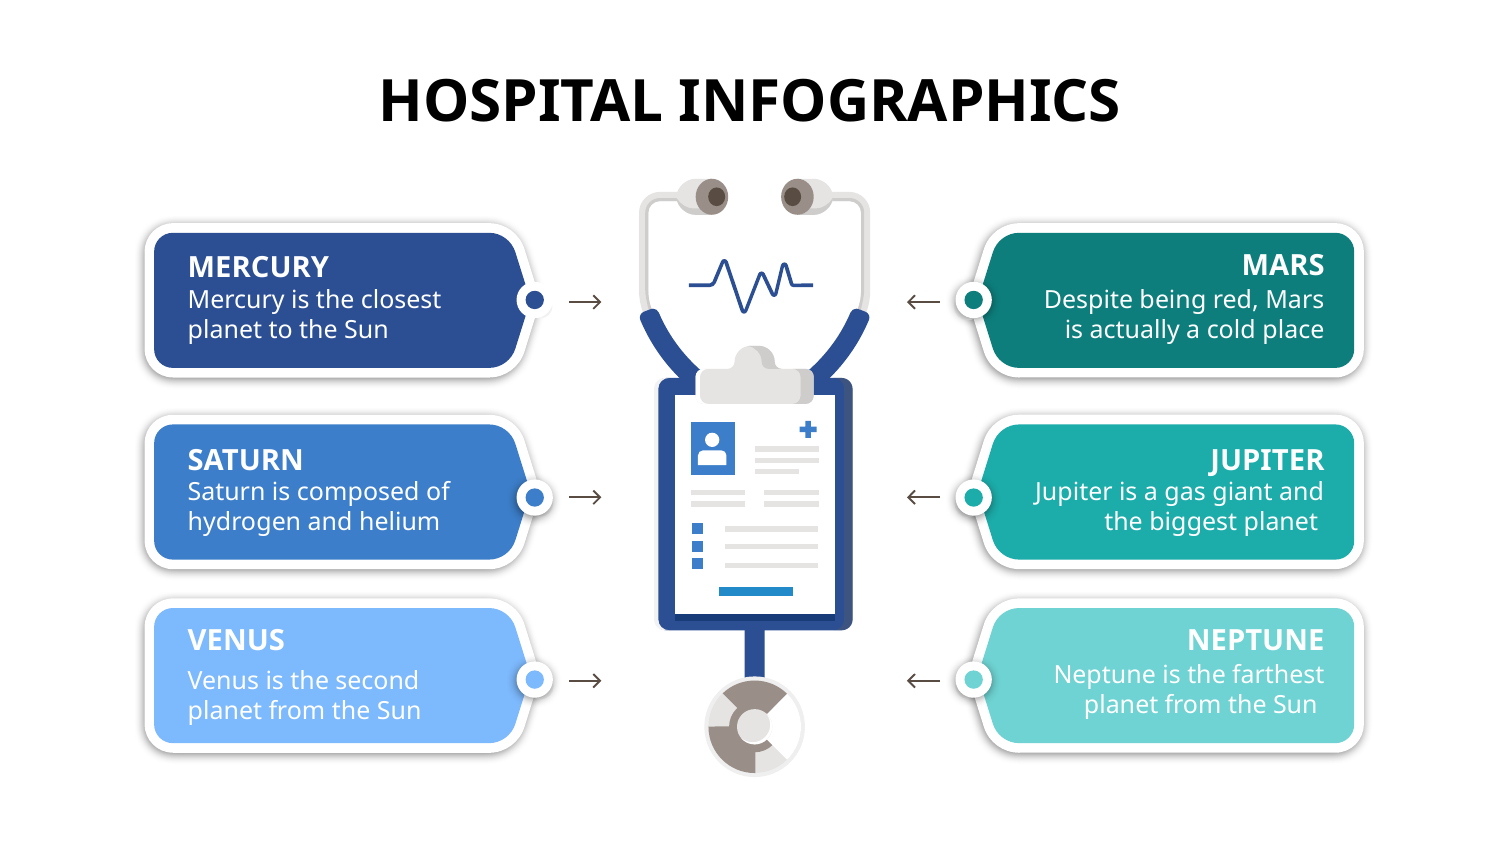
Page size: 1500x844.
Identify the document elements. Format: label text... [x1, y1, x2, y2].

text_box HOSPITAL INFOGRAPHICS [51, 48, 1449, 142]
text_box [638, 178, 871, 778]
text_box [144, 598, 602, 754]
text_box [144, 414, 602, 570]
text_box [906, 414, 1365, 570]
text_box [906, 598, 1365, 754]
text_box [906, 222, 1365, 378]
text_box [144, 222, 602, 378]
